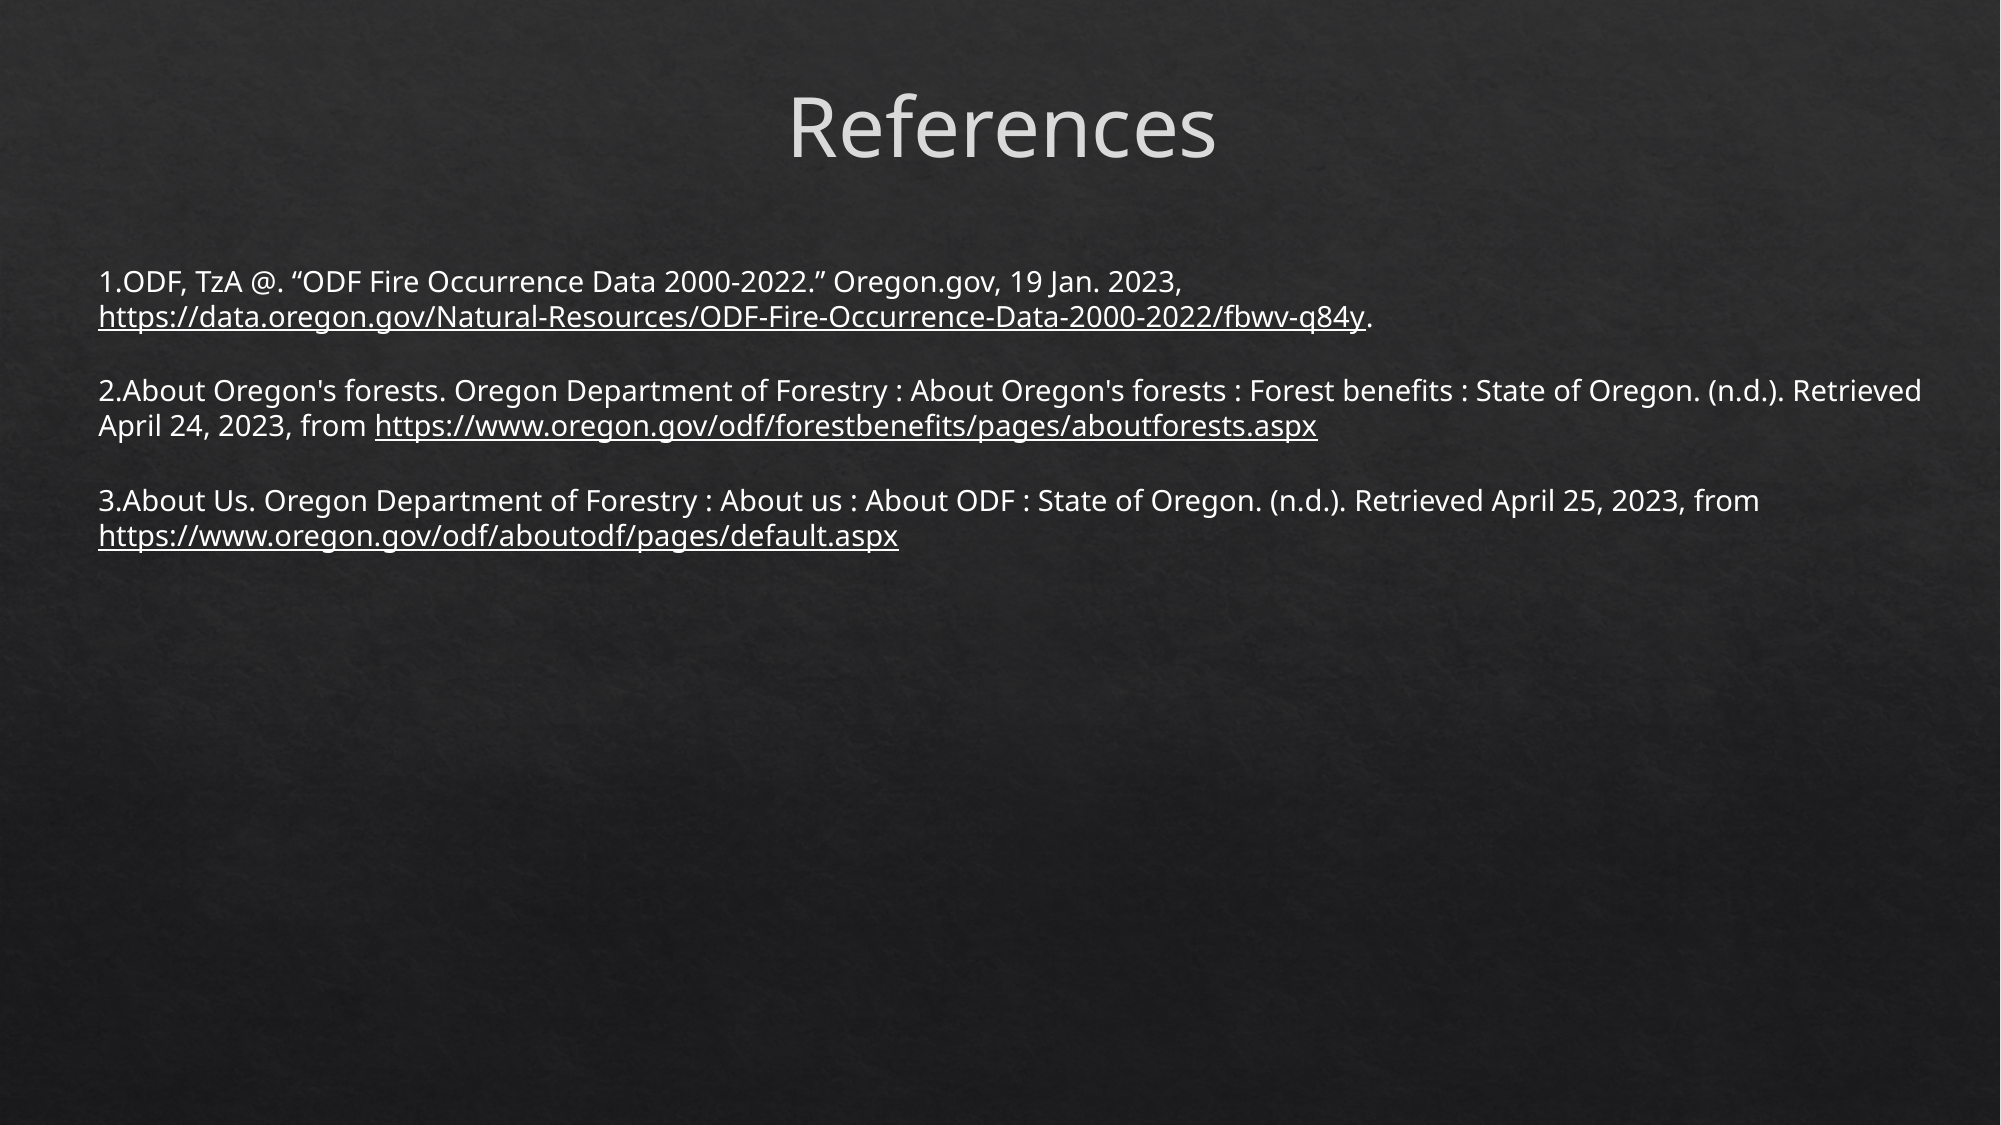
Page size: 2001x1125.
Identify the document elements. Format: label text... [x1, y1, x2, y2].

text_box References [150, 44, 1850, 204]
text_box ODF, TzA @. “ODF Fire Occurrence Data 2000-2022.” Oregon.gov, 19 Jan. 2023, https://data.oregon.gov/Natural-Resources/ODF-Fire-Occurrence-Data-2000-2022/fbwv-q84y. About Oregon's forests. Oregon Department of Forestry : About Oregon's forests : Forest benefits : State of Oregon. (n.d.). Retrieved April 24, 2023, from https://www.oregon.gov/odf/forestbenefits/pages/aboutforests.aspx About Us. Oregon Department of Forestry : About us : About ODF : State of Oregon. (n.d.). Retrieved April 25, 2023, from https://www.oregon.gov/odf/aboutodf/pages/default.aspx [83, 255, 1971, 600]
